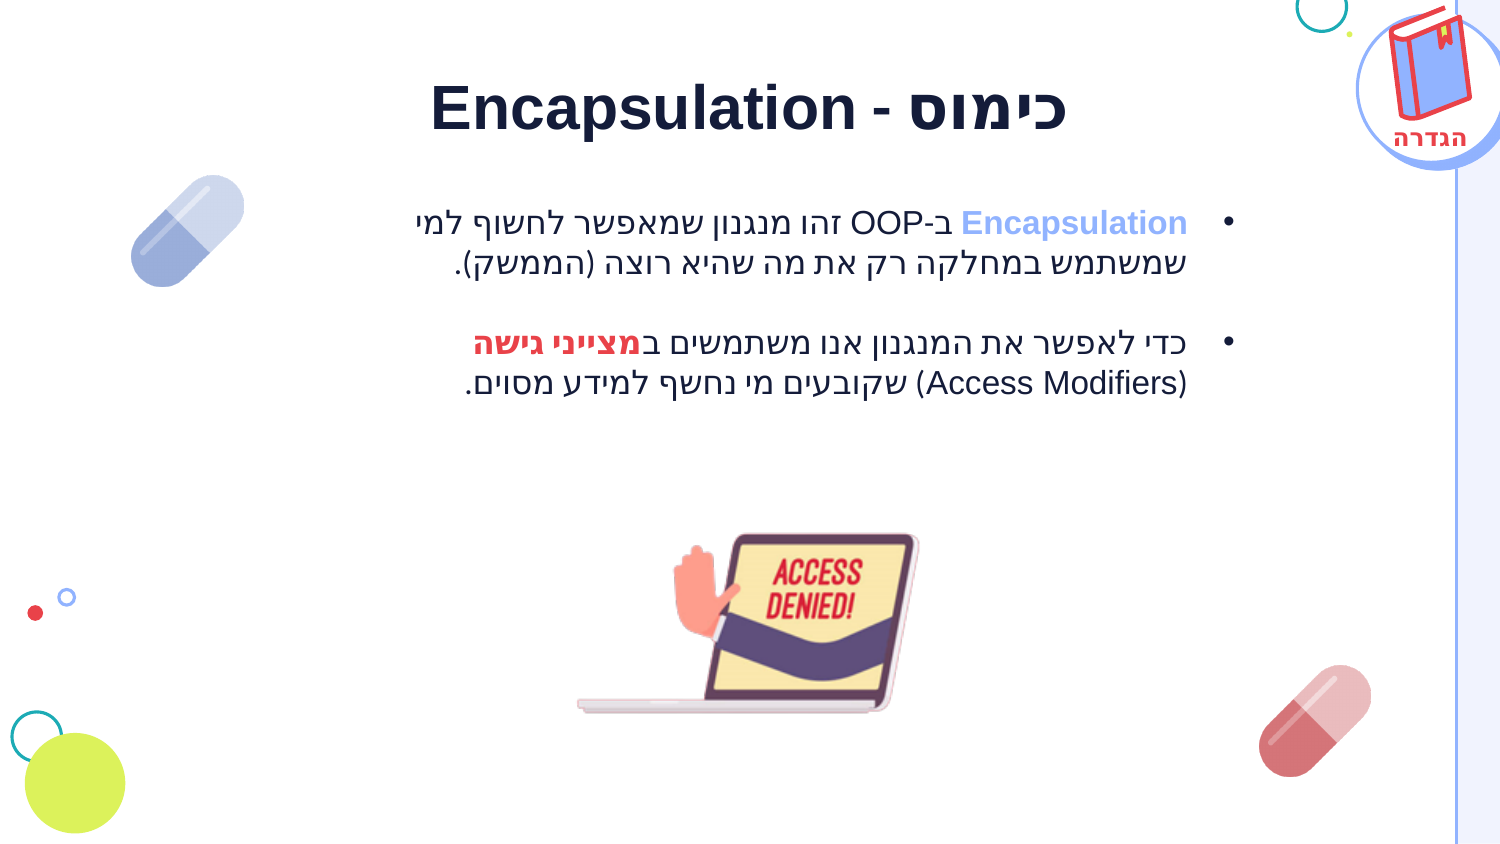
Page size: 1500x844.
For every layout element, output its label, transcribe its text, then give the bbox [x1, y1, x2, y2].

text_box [1394, 9, 1466, 117]
picture [1259, 665, 1372, 778]
picture [529, 486, 971, 752]
list Encapsulation ב-OOP זהו מנגנון שמאפשר לחשוף למי שמשתמש במחלקה רק את מה שהיא רוצה (הממשק). כדי לאפשר את המנגנון אנו משתמשים במצייני גישה (Access Modifiers) שקובעים מי נחשף למידע מסוים. [286, 201, 1257, 773]
title הגדרה [1371, 101, 1490, 152]
picture [131, 175, 244, 287]
title כימוס - Encapsulation [88, 66, 1412, 176]
